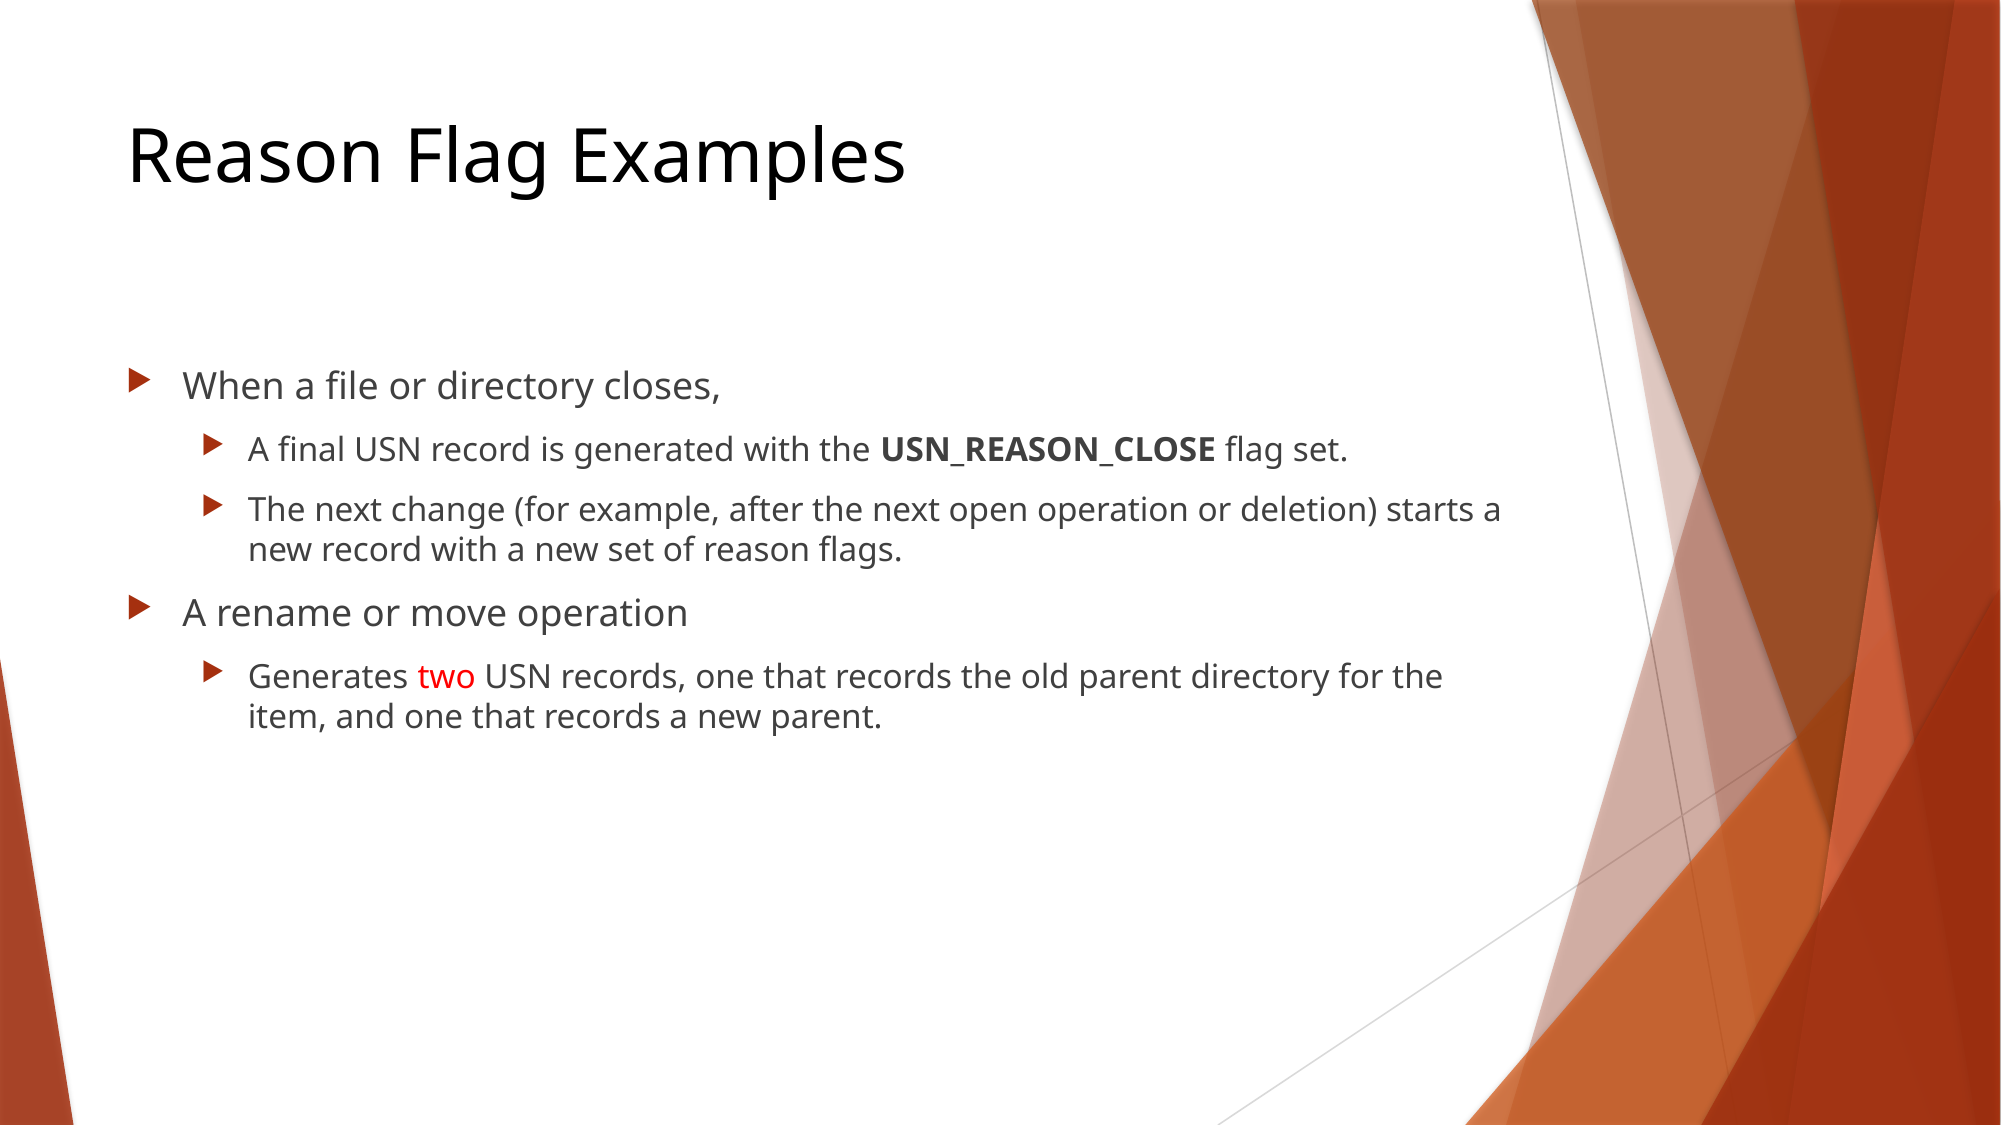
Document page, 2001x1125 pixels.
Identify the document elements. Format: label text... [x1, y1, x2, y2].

title Reason Flag Examples [111, 99, 1522, 317]
list When a file or directory closes, A final USN record is generated with the USN_REASON_CLOSE flag set. The next change (for example, after the next open operation or deletion) starts a new record with a new set of reason flags. A rename or move operation Generates two USN records, one that records the old parent directory for the item, and one that records a new parent. [111, 354, 1522, 992]
